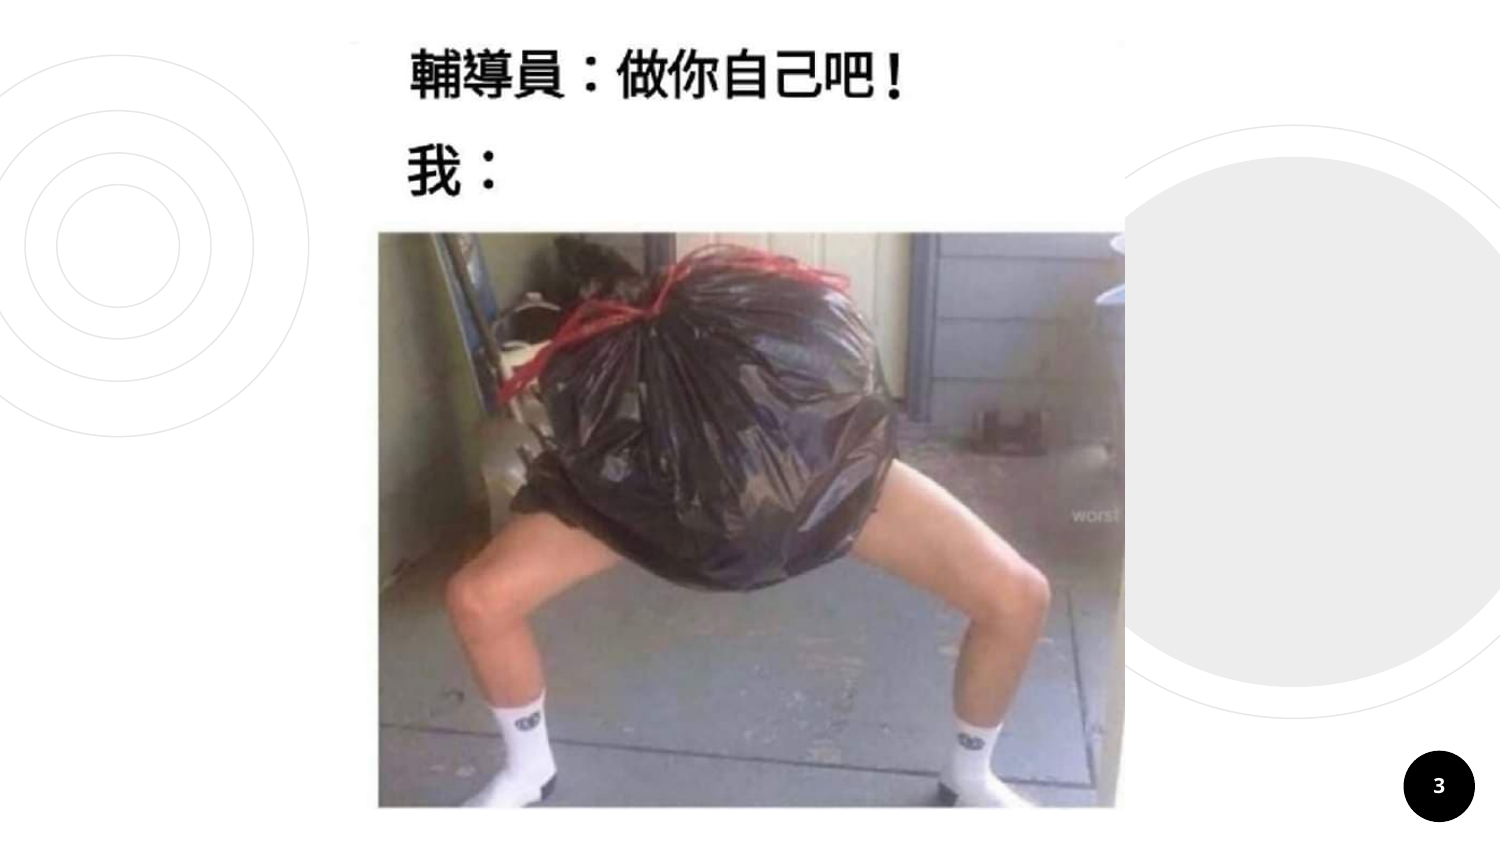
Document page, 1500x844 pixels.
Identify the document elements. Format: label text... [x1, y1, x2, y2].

picture [350, 15, 1126, 810]
slide_number ‹#› [1403, 750, 1475, 823]
